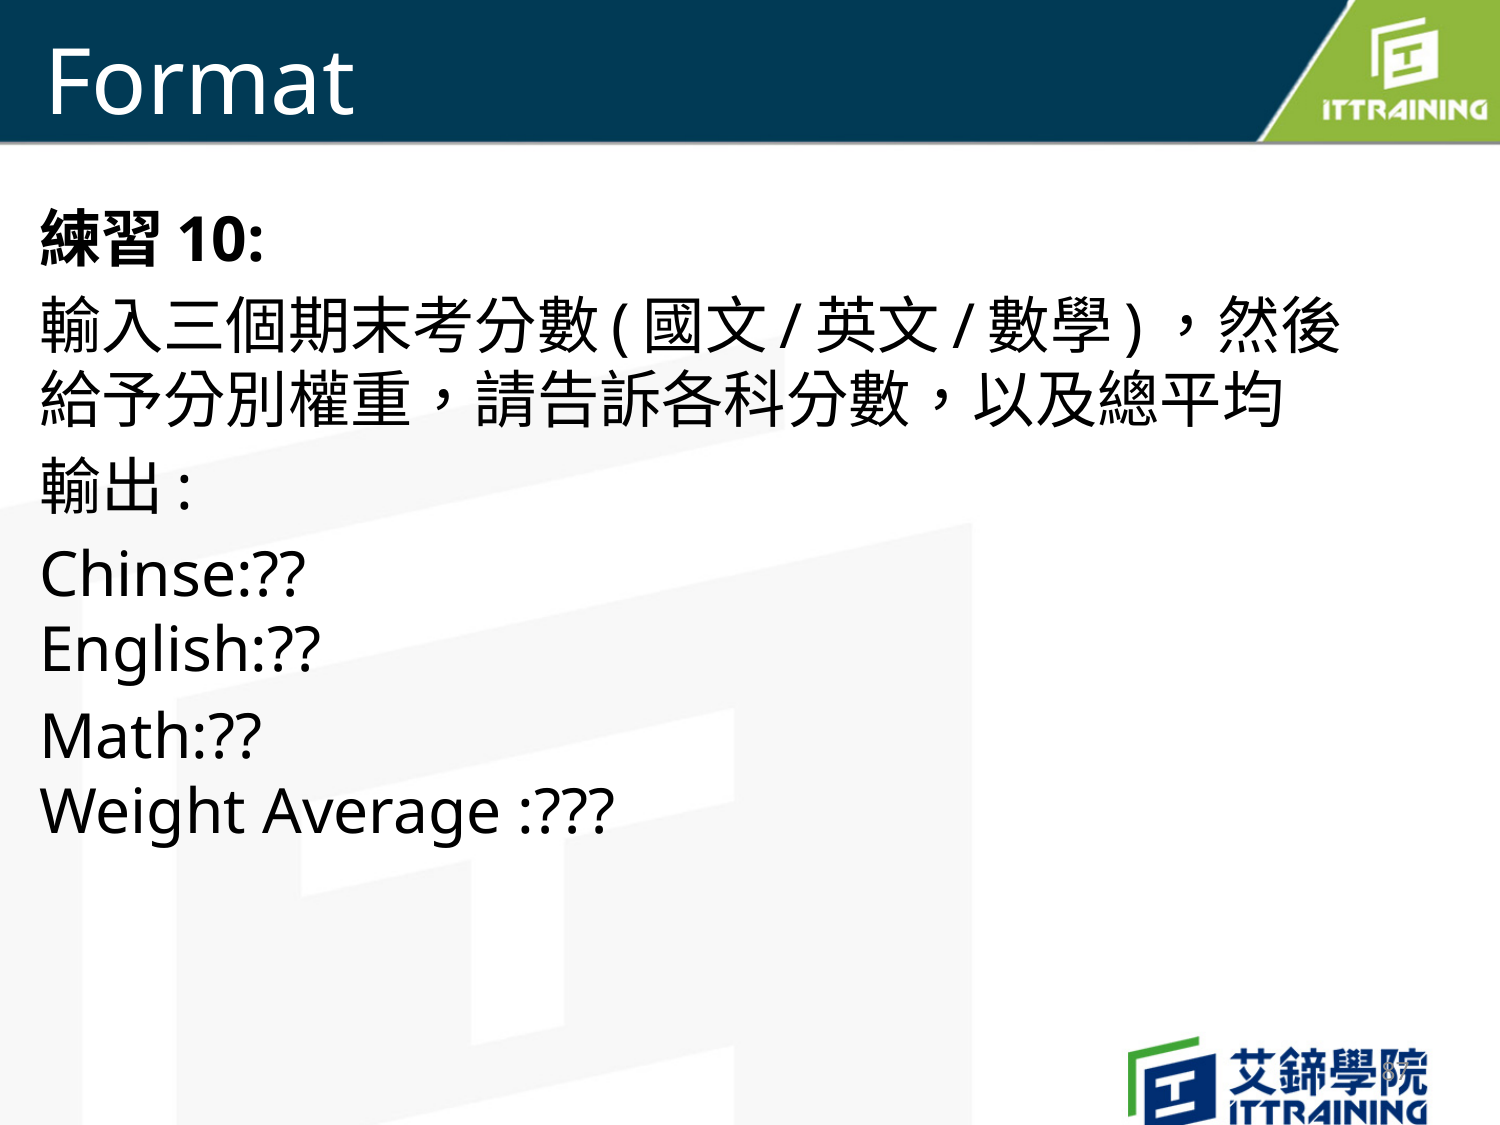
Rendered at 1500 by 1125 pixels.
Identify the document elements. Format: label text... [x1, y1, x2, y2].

slide_number 87 [1074, 1042, 1425, 1103]
list 練習10: 輸入三個期末考分數(國文/英文/數學)，然後給予分別權重，請告訴各科分數，以及總平均 輸出: Chinse:?? English:?? Math:?? Weight Average :??? [24, 191, 1375, 934]
picture [0, 0, 1500, 1125]
title Format [29, 0, 1380, 172]
